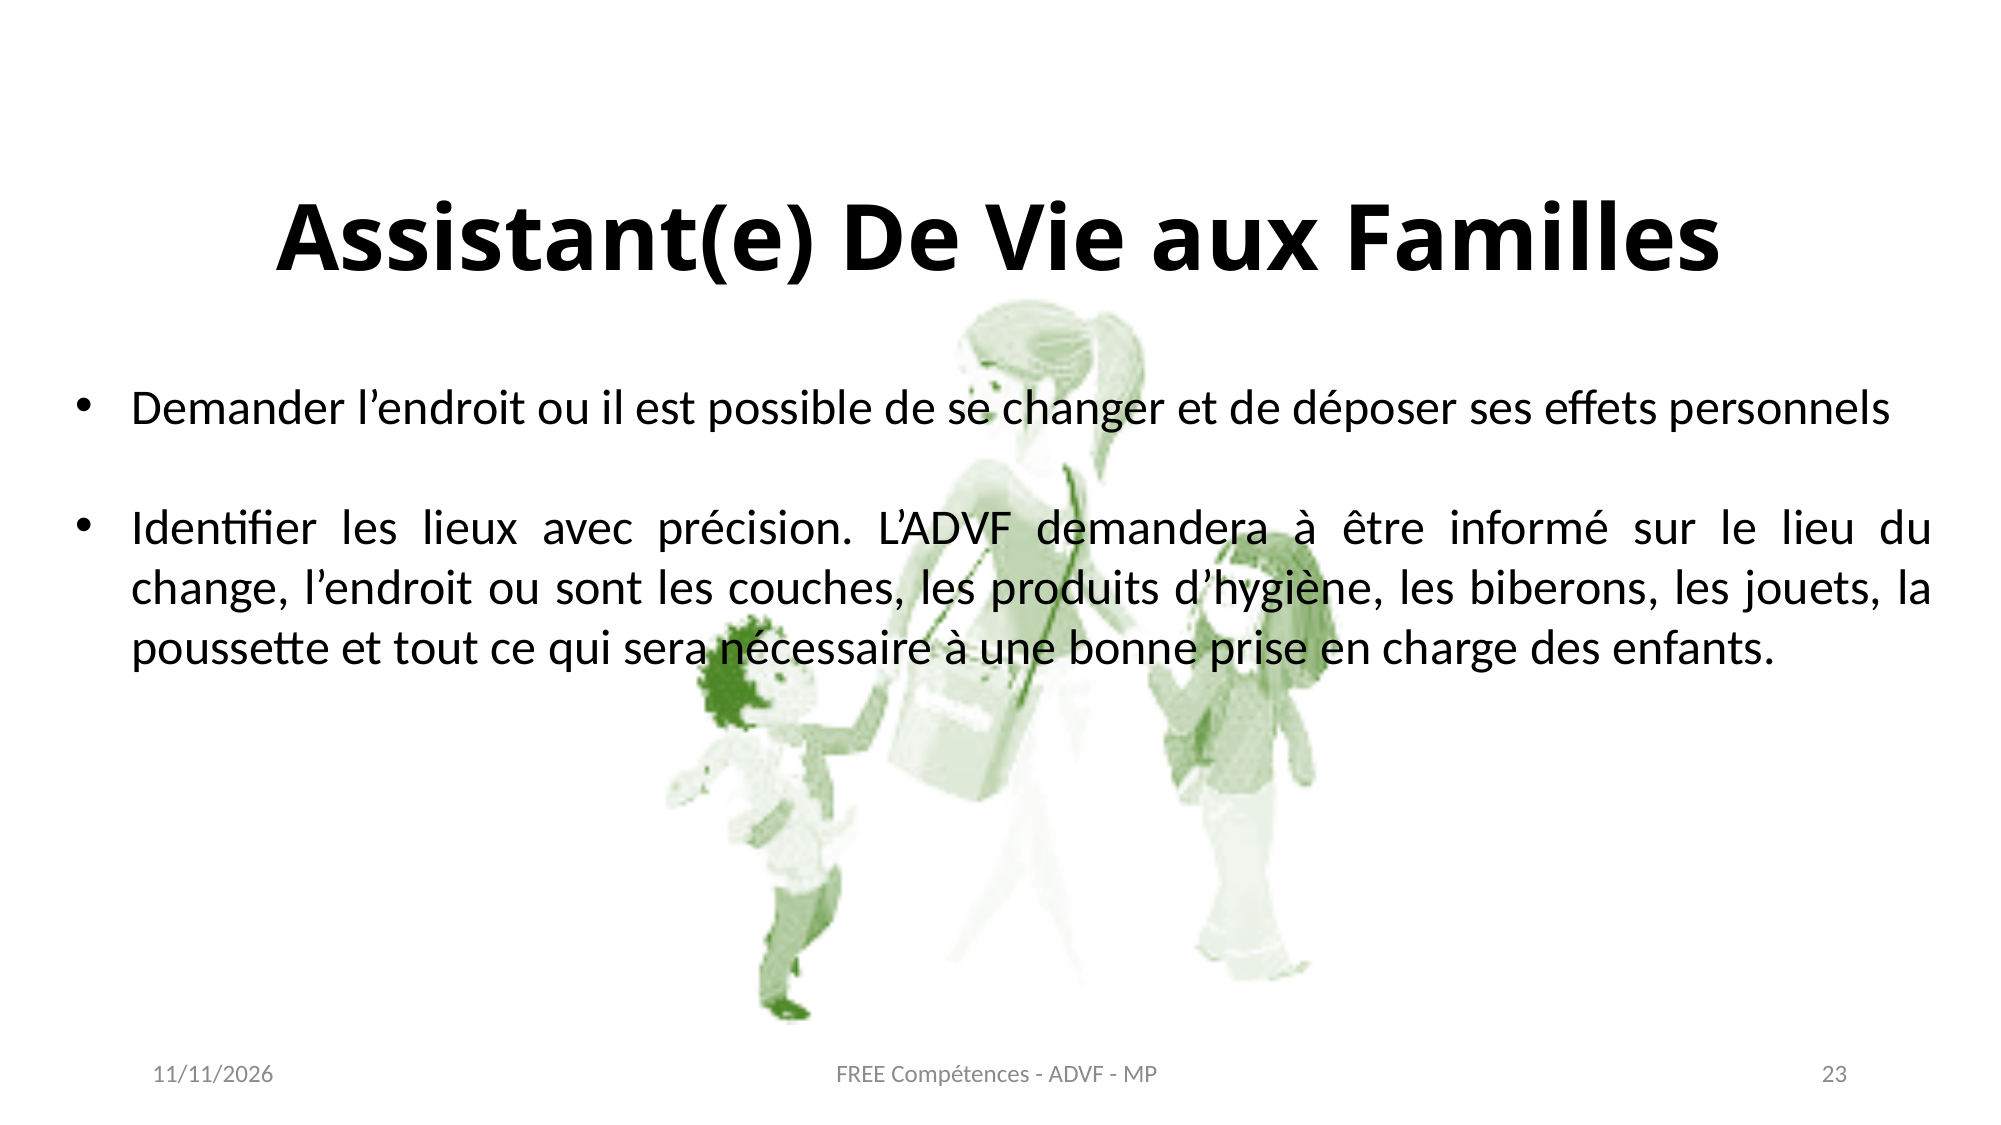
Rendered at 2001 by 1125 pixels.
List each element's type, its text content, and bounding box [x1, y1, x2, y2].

slide_number 23 [1412, 1042, 1863, 1103]
footer FREE Compétences - ADVF - MP [590, 1042, 1410, 1103]
picture [481, 297, 1531, 1025]
text_box Demander l’endroit ou il est possible de se changer et de déposer ses effets personnels Identifier les lieux avec précision. L’ADVF demandera à être informé sur le lieu du change, l’endroit ou sont les couches, les produits d’hygiène, les biberons, les jouets, la poussette et tout ce qui sera nécessaire à une bonne prise en charge des enfants. [1531, 366, 1949, 742]
text_box Assistant(e) De Vie aux Familles [249, 184, 1750, 366]
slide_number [137, 1042, 588, 1103]
text_box Demander l’endroit ou il est possible de se changer et de déposer ses effets personnels Identifier les lieux avec précision. L’ADVF demandera à être informé sur le lieu du change, l’endroit ou sont les couches, les produits d’hygiène, les biberons, les jouets, la poussette et tout ce qui sera nécessaire à une bonne prise en charge des enfants. [60, 366, 481, 742]
